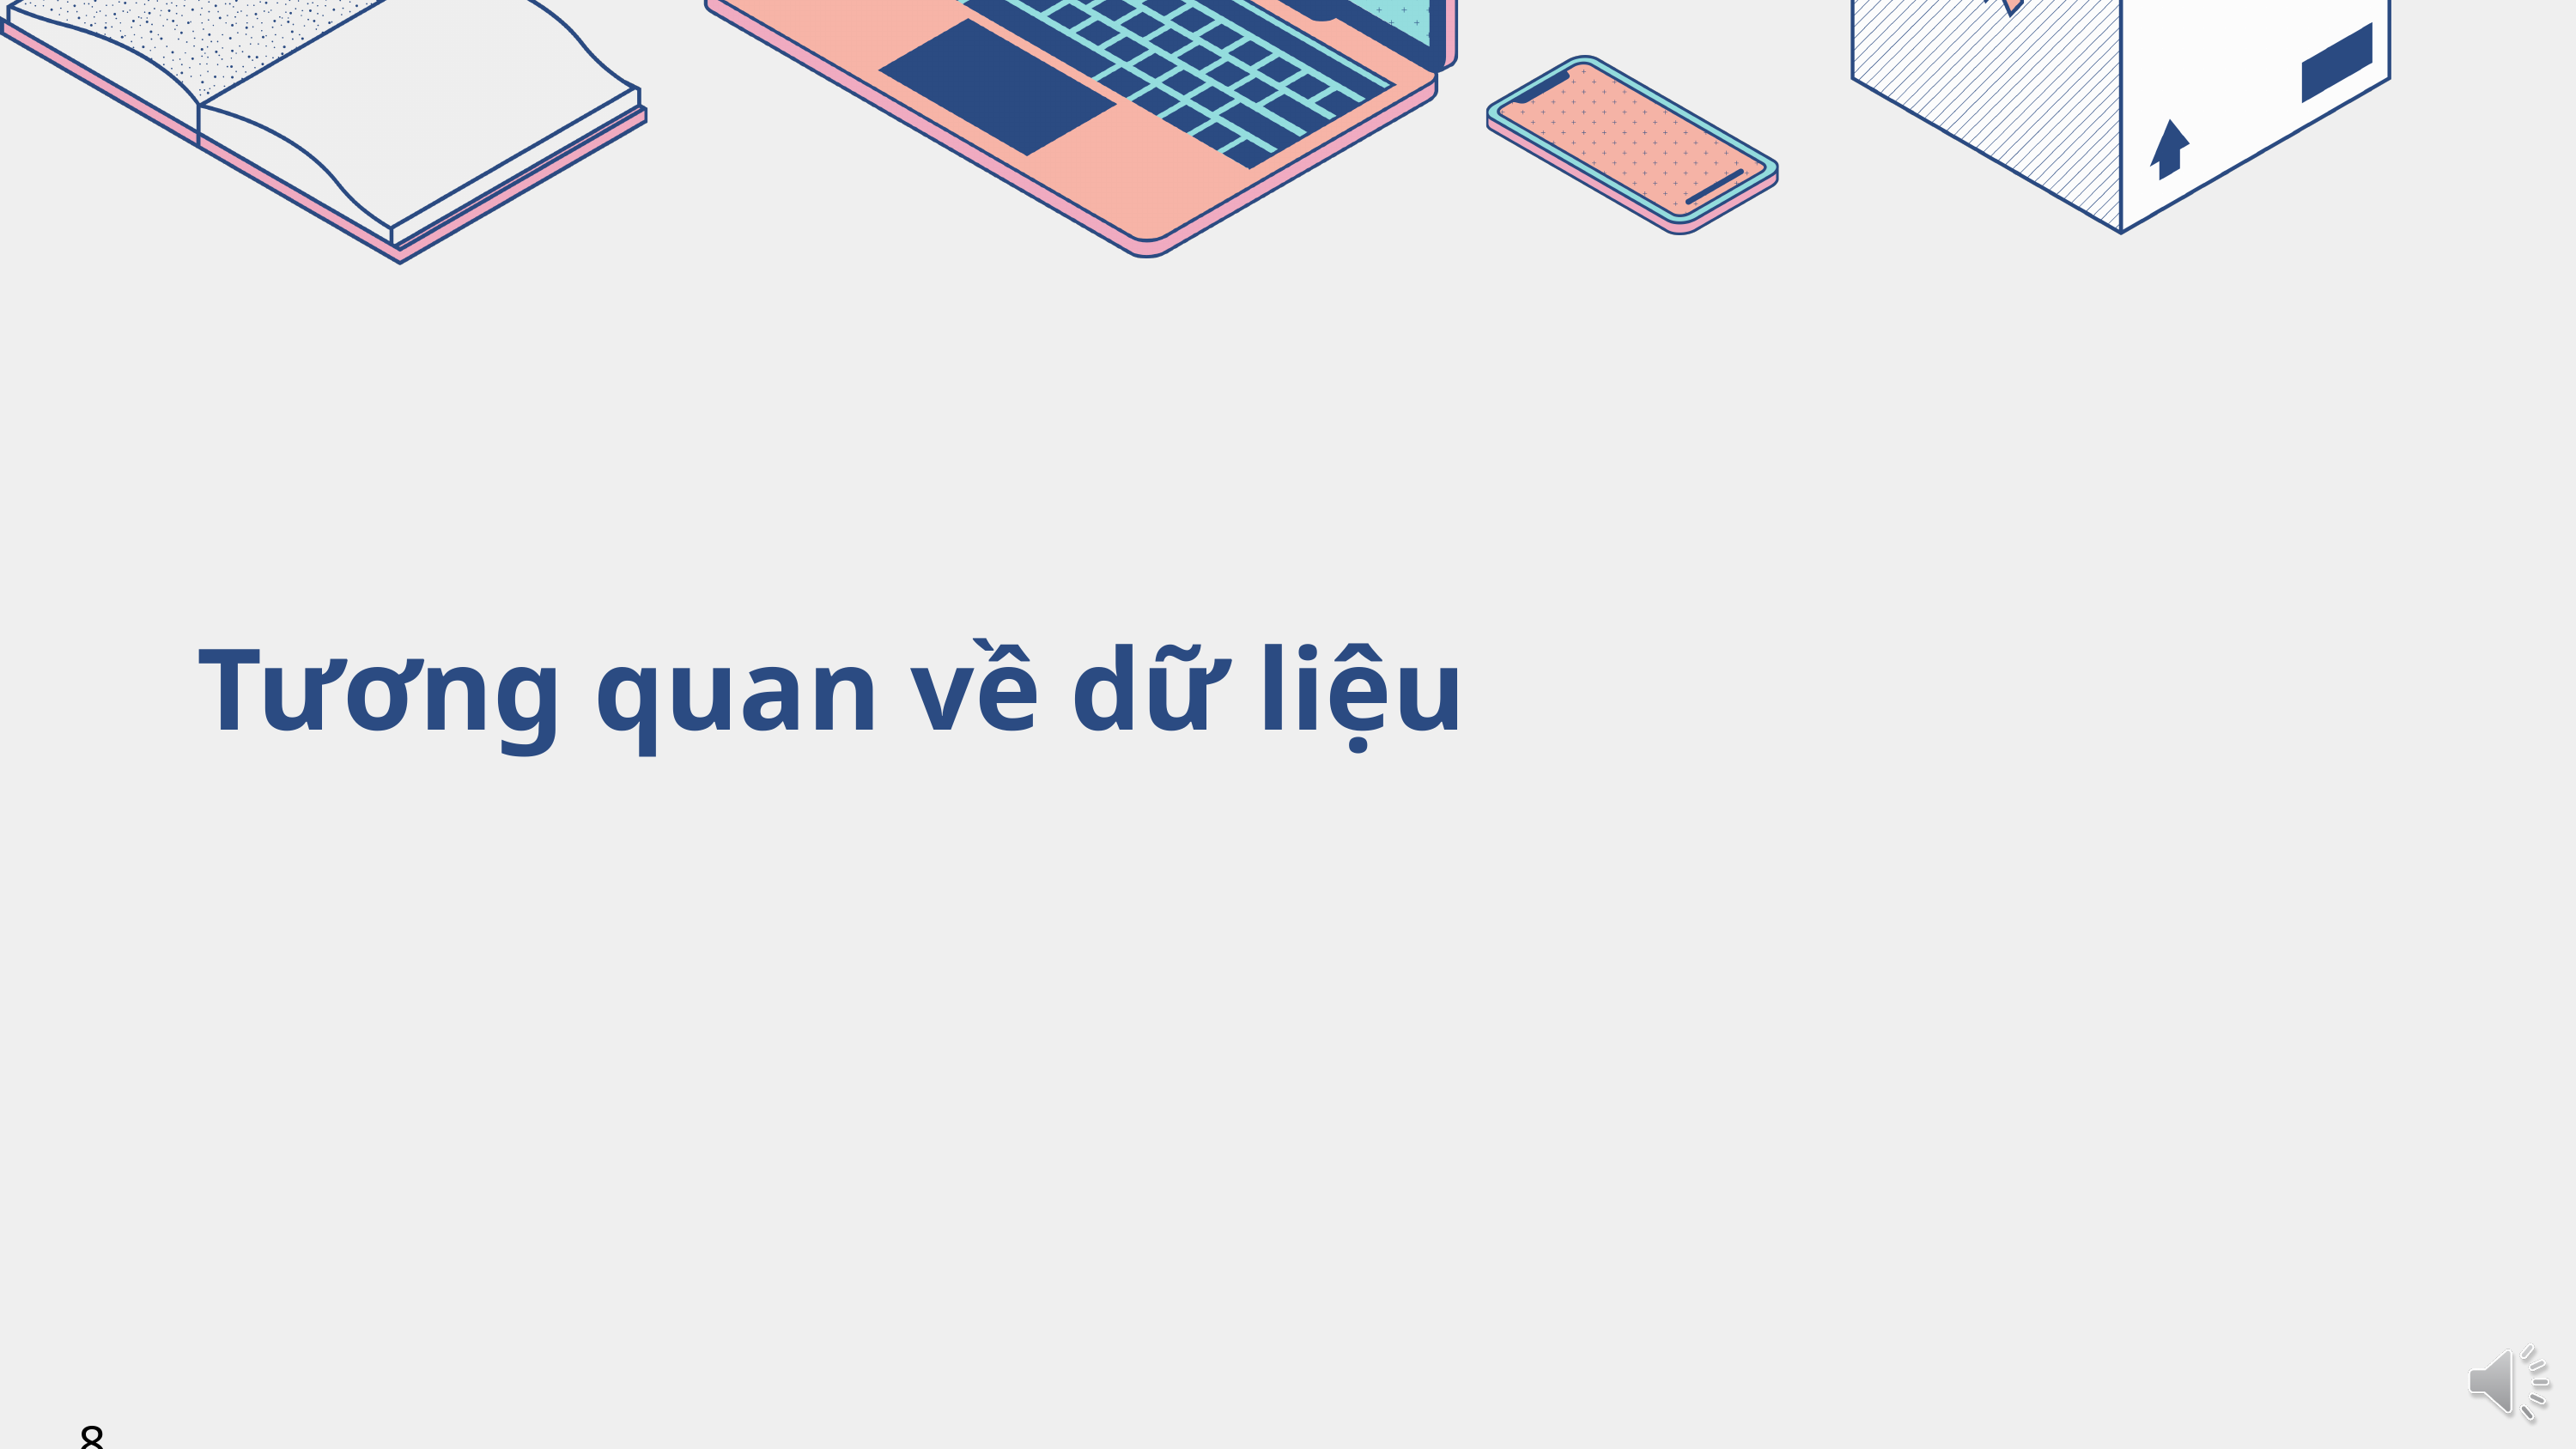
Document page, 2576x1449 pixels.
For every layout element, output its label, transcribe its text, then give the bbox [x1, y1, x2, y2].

text_box [1485, 55, 1779, 235]
text_box Tương quan về dữ liệu [197, 573, 2092, 753]
text_box [703, 0, 1459, 258]
text_box [1850, 0, 2391, 235]
text_box 8. [0, 1389, 198, 1449]
picture [2468, 1341, 2555, 1428]
text_box [0, 0, 648, 265]
